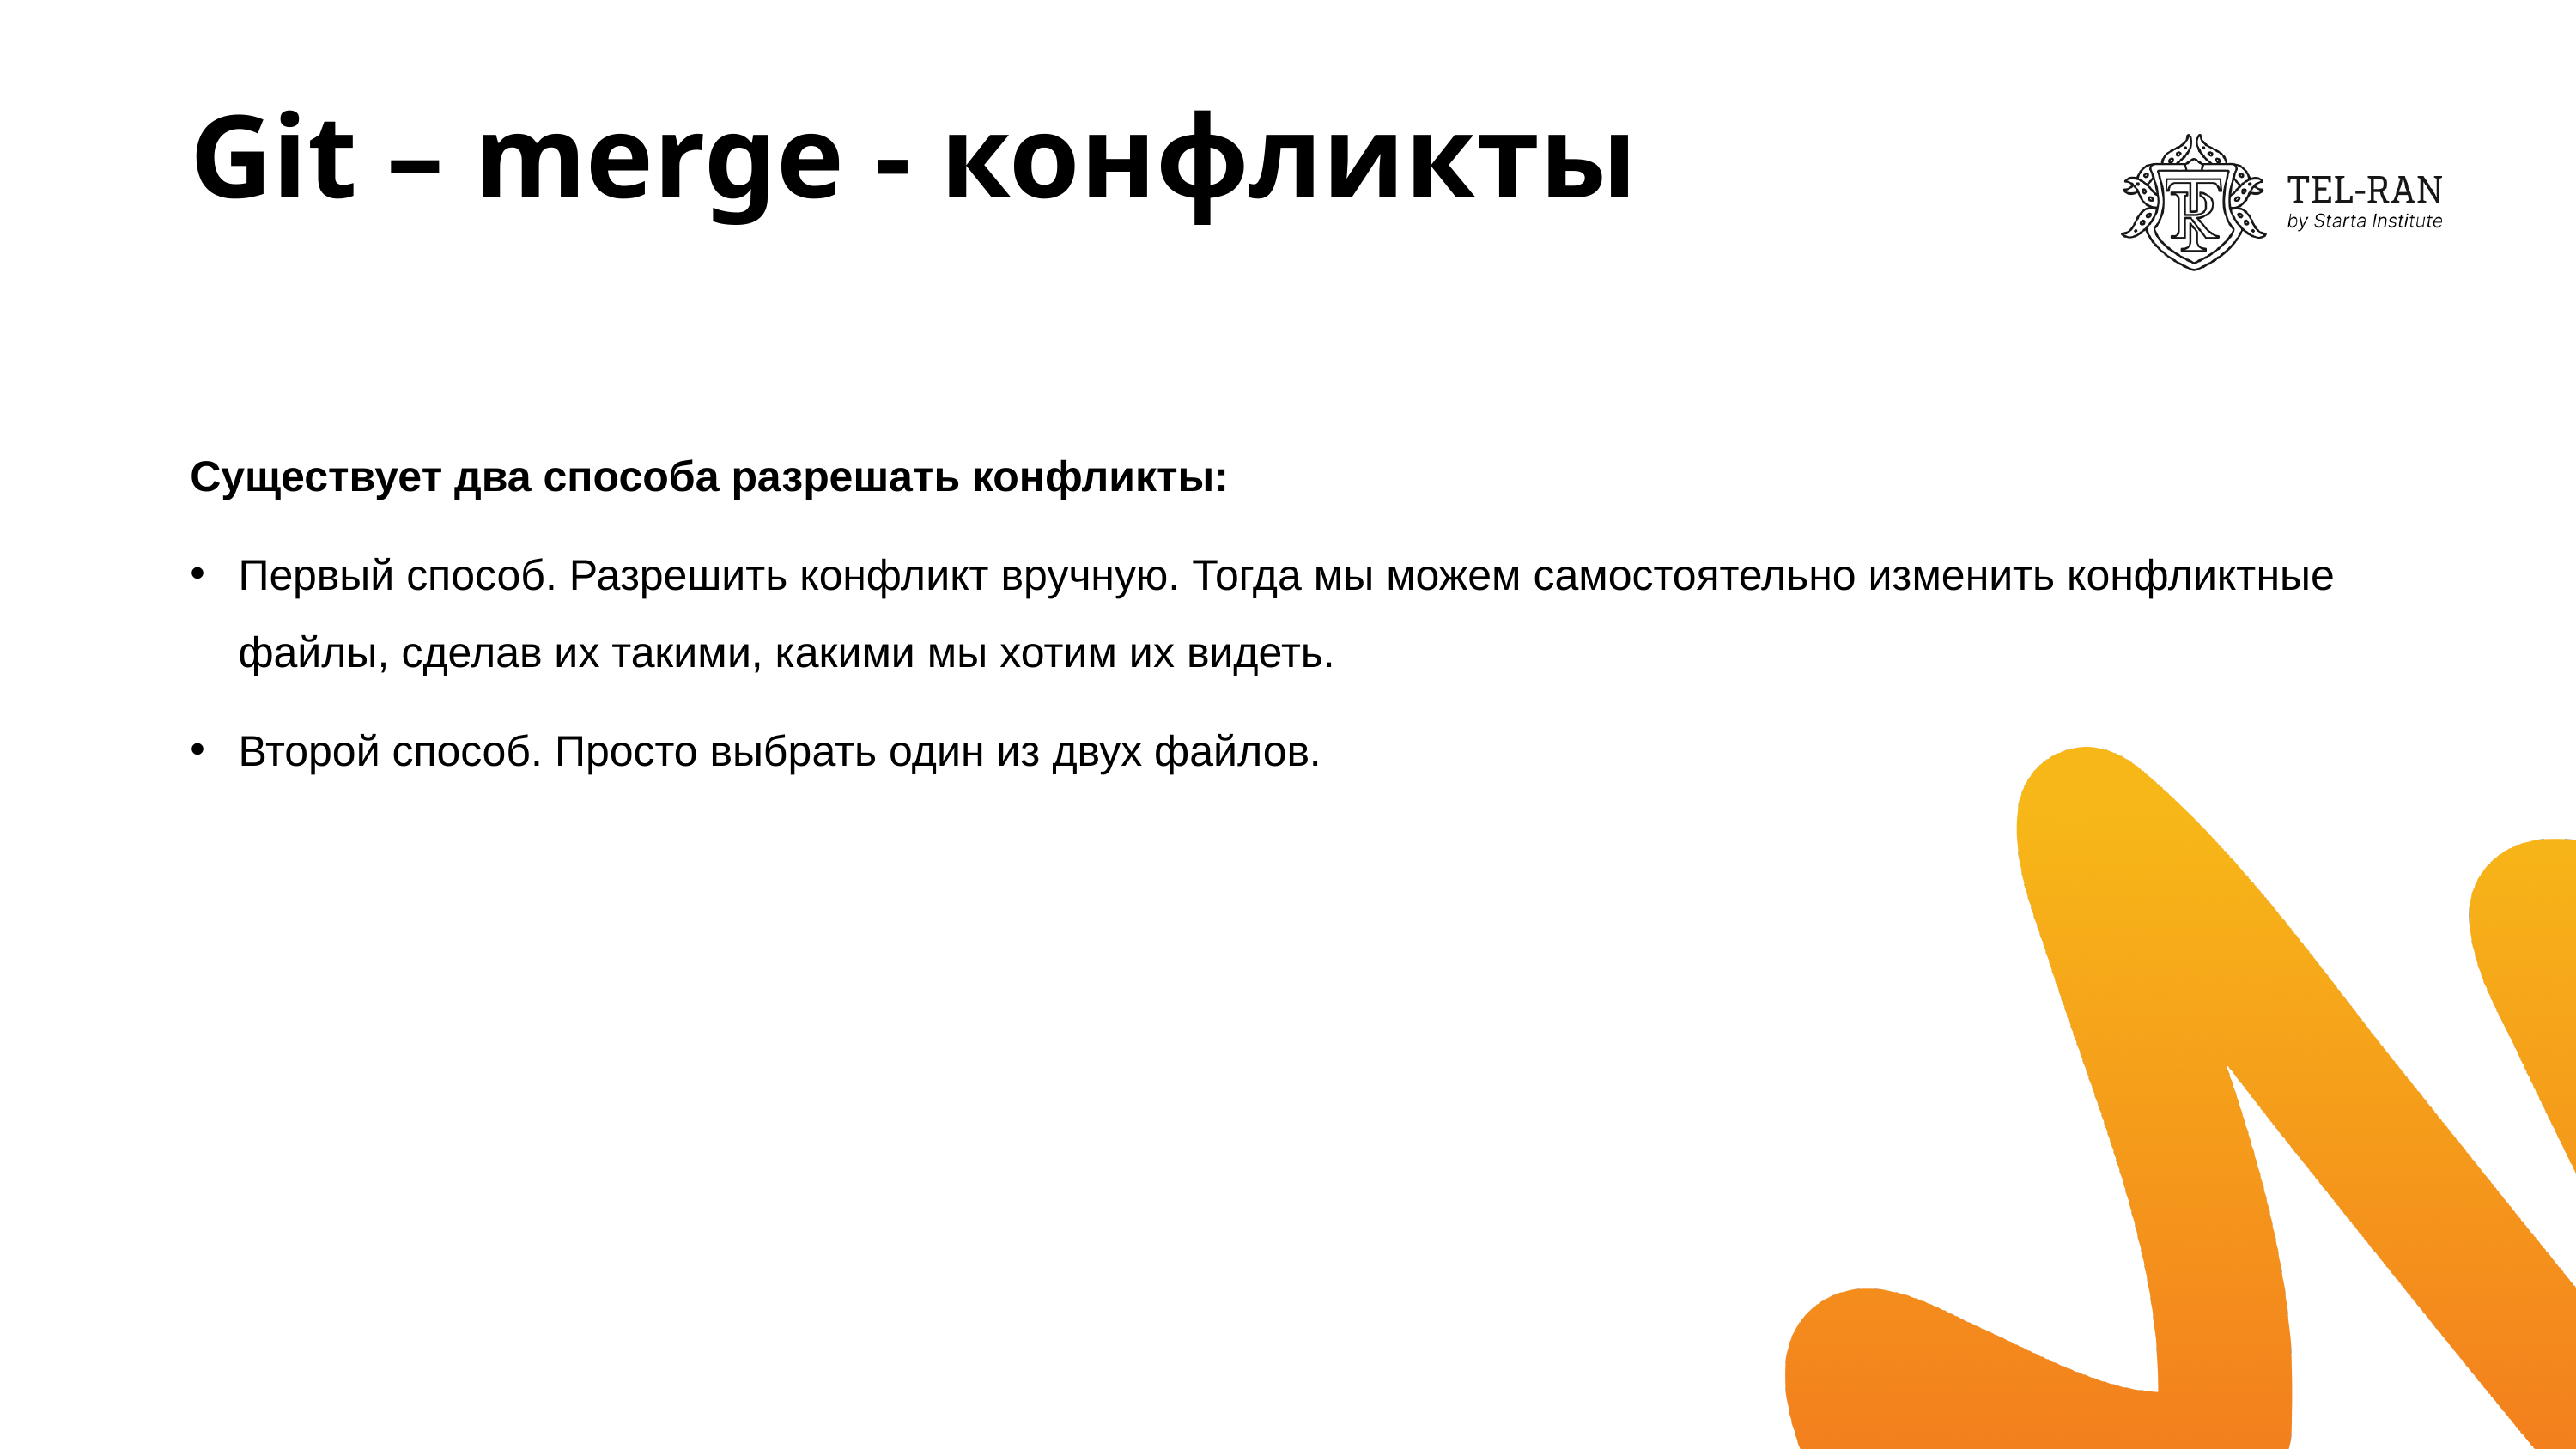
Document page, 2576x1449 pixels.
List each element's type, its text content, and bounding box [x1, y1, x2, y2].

title Git – merge - конфликты [177, 76, 2107, 358]
text_box Существует два способа разрешать конфликты: Первый способ. Разрешить конфликт вручную. Тогда мы можем самостоятельно изменить конфликтные файлы, сделав их такими, какими мы хотим их видеть. Второй способ. Просто выбрать один из двух файлов. [177, 415, 2472, 781]
picture [2121, 134, 2442, 271]
picture [1620, 747, 2576, 1449]
